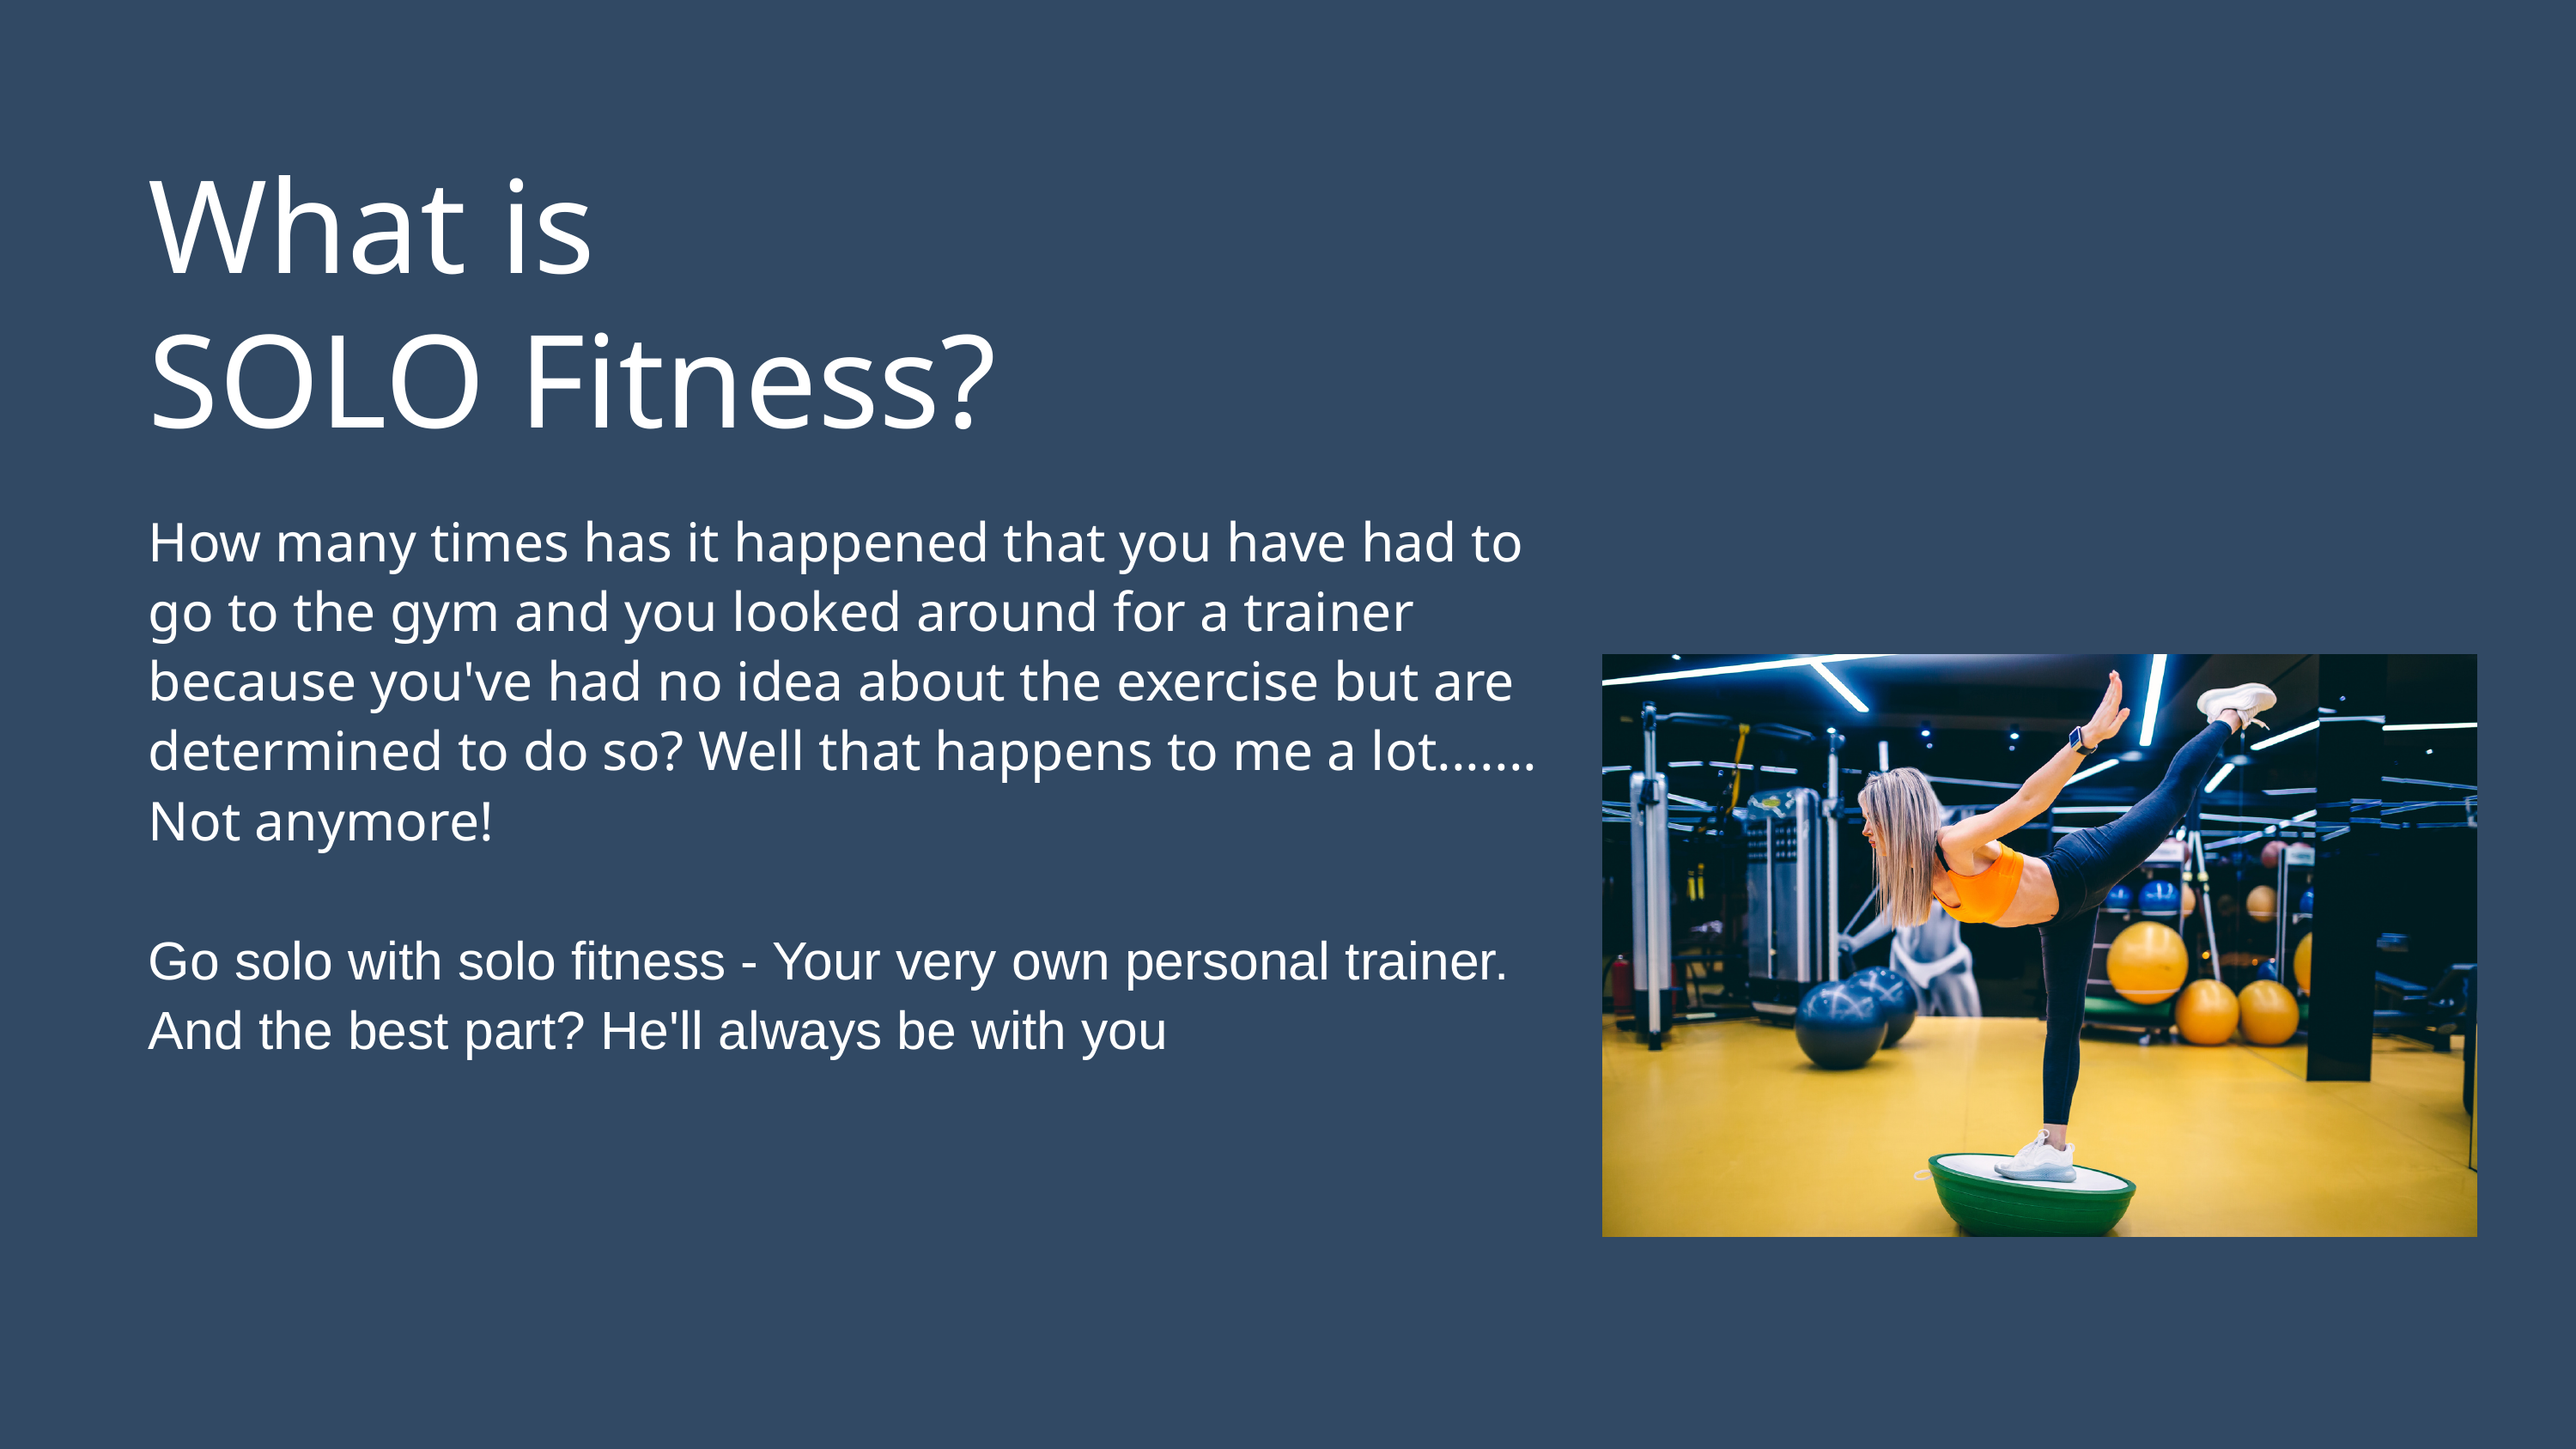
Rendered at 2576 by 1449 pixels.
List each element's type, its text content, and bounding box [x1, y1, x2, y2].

text_box How many times has it happened that you have had to go to the gym and you looked around for a trainer because you've had no idea about the exercise but are determined to do so? Well that happens to me a lot....... Not anymore! Go solo with solo fitness - Your very own personal trainer. And the best part? He'll always be with you [148, 502, 1603, 1131]
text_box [148, 144, 1272, 454]
picture [1602, 654, 2477, 1237]
